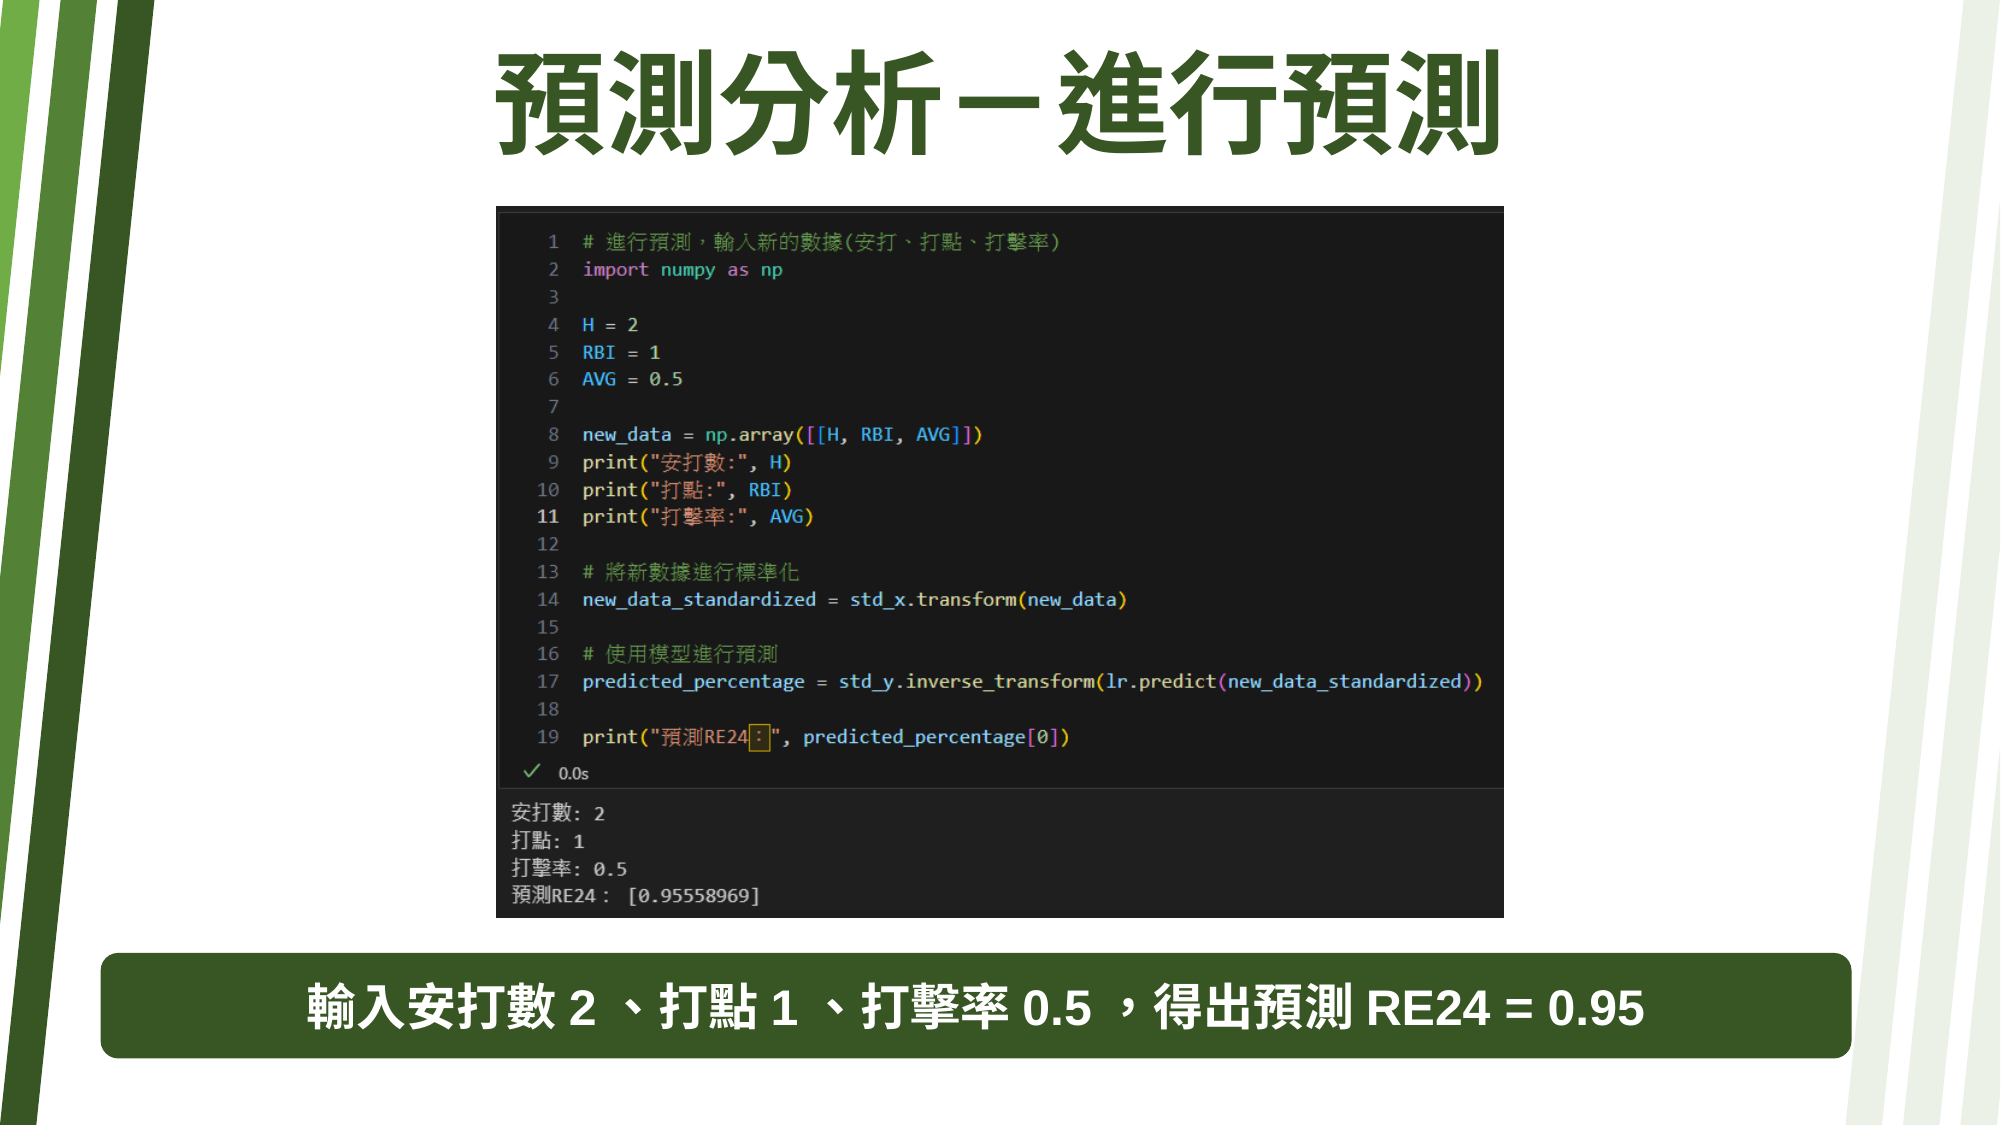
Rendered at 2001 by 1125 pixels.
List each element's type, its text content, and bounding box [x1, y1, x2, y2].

list 預測分析－進行預測 [121, 33, 1879, 185]
picture [496, 206, 1504, 919]
text_box 輸入安打數2、打點1、打擊率0.5，得出預測RE24 = 0.95 [99, 951, 1853, 1060]
